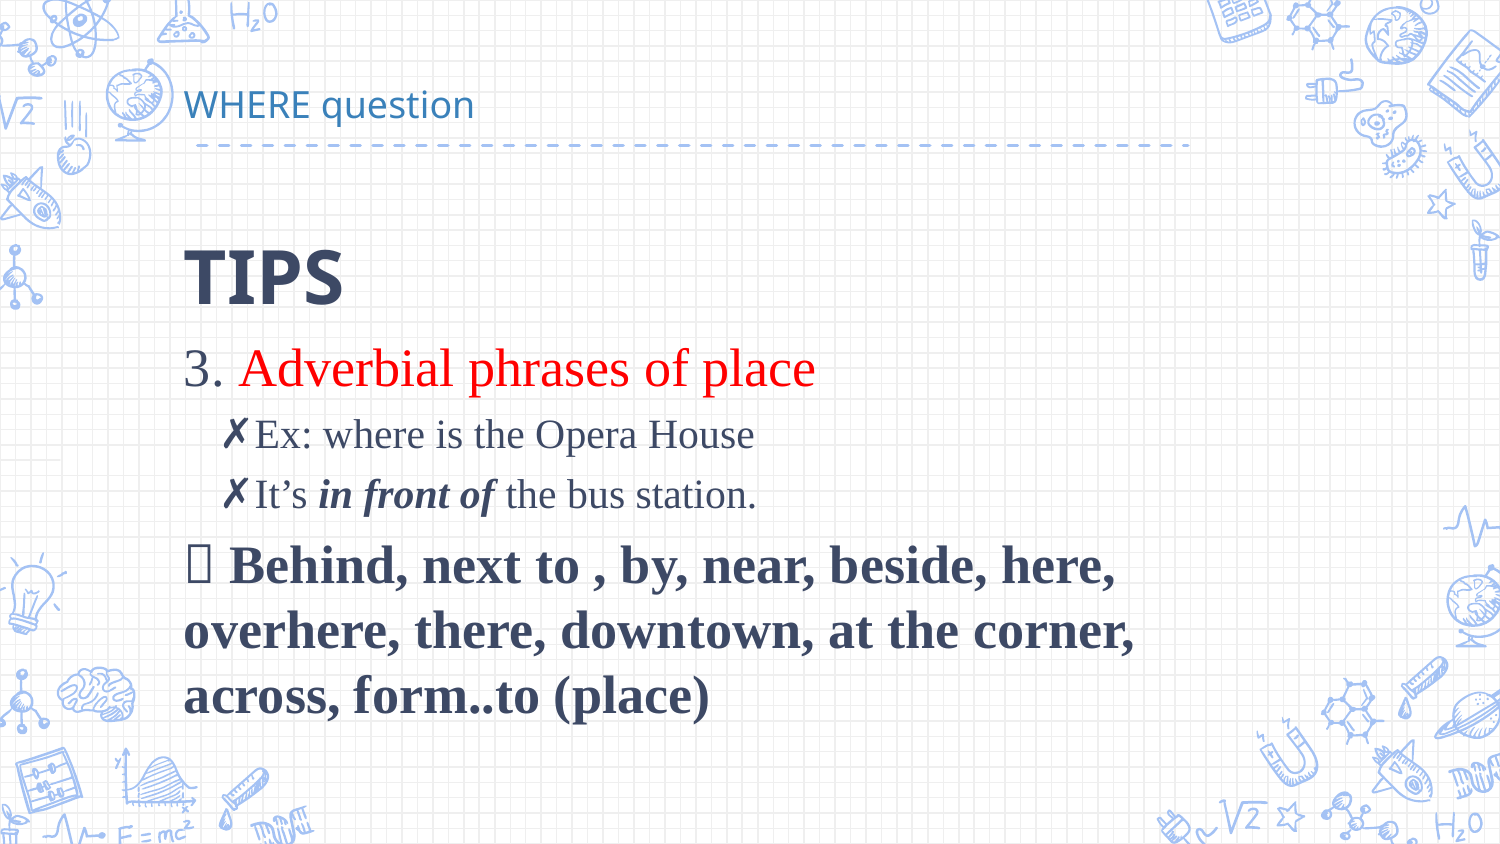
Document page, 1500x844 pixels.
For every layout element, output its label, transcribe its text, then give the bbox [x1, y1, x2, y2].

text_box TIPS 3. Adverbial phrases of place Ex: where is the Opera House It’s in front of the bus station.  Behind, next to , by, near, beside, here, overhere, there, downtown, at the corner, across, form..to (place) [168, 214, 1281, 772]
text_box WHERE question [168, 73, 1177, 169]
